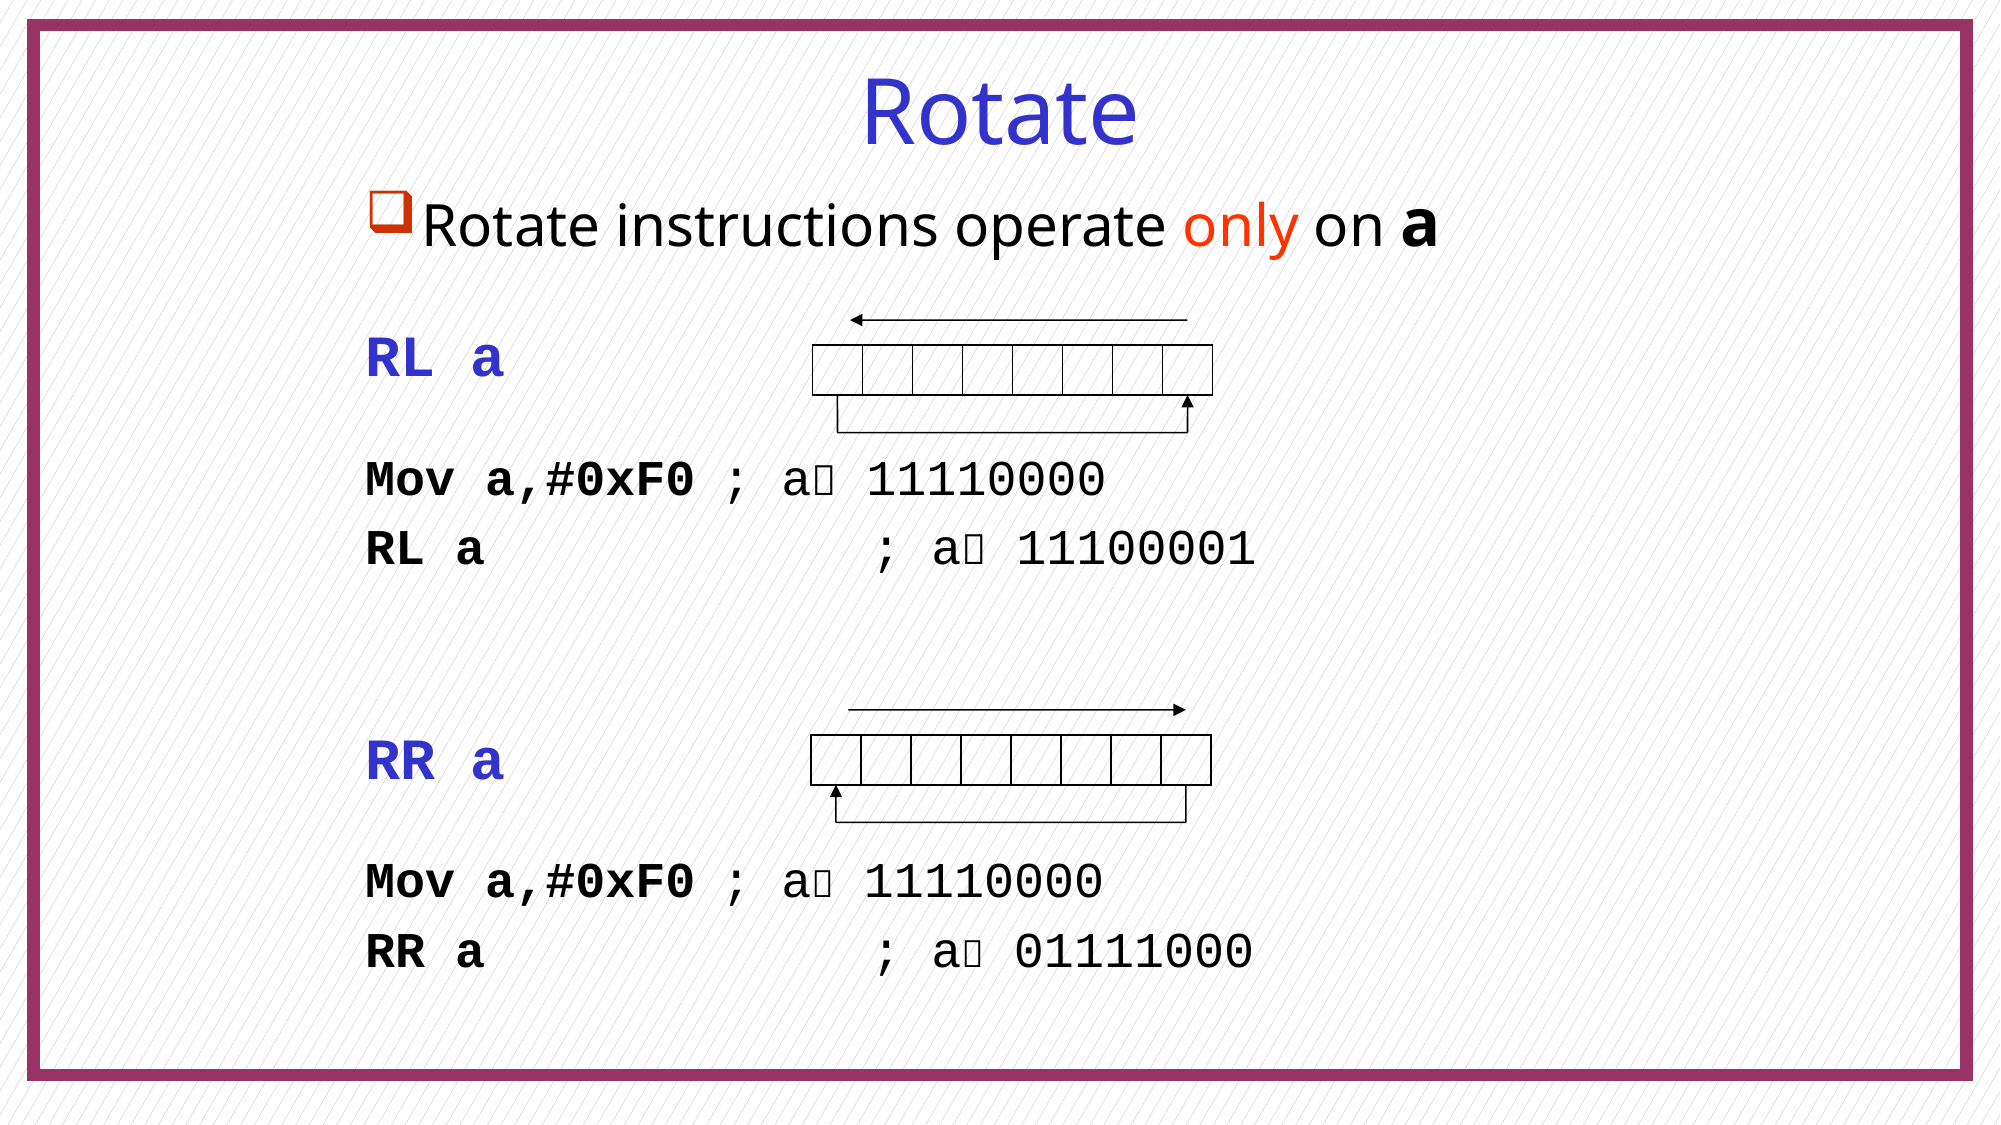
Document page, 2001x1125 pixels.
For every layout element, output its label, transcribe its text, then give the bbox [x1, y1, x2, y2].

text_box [810, 709, 1212, 823]
title Rotate [324, 45, 1675, 173]
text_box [812, 319, 1213, 433]
list Rotate instructions operate only on a RL a Mov a,#0xF0 ; a 11110000 RL a ; a 11100001 RR a Mov a,#0xF0 ; a 11110000 RR a ; a 01111000 [350, 172, 1626, 1013]
